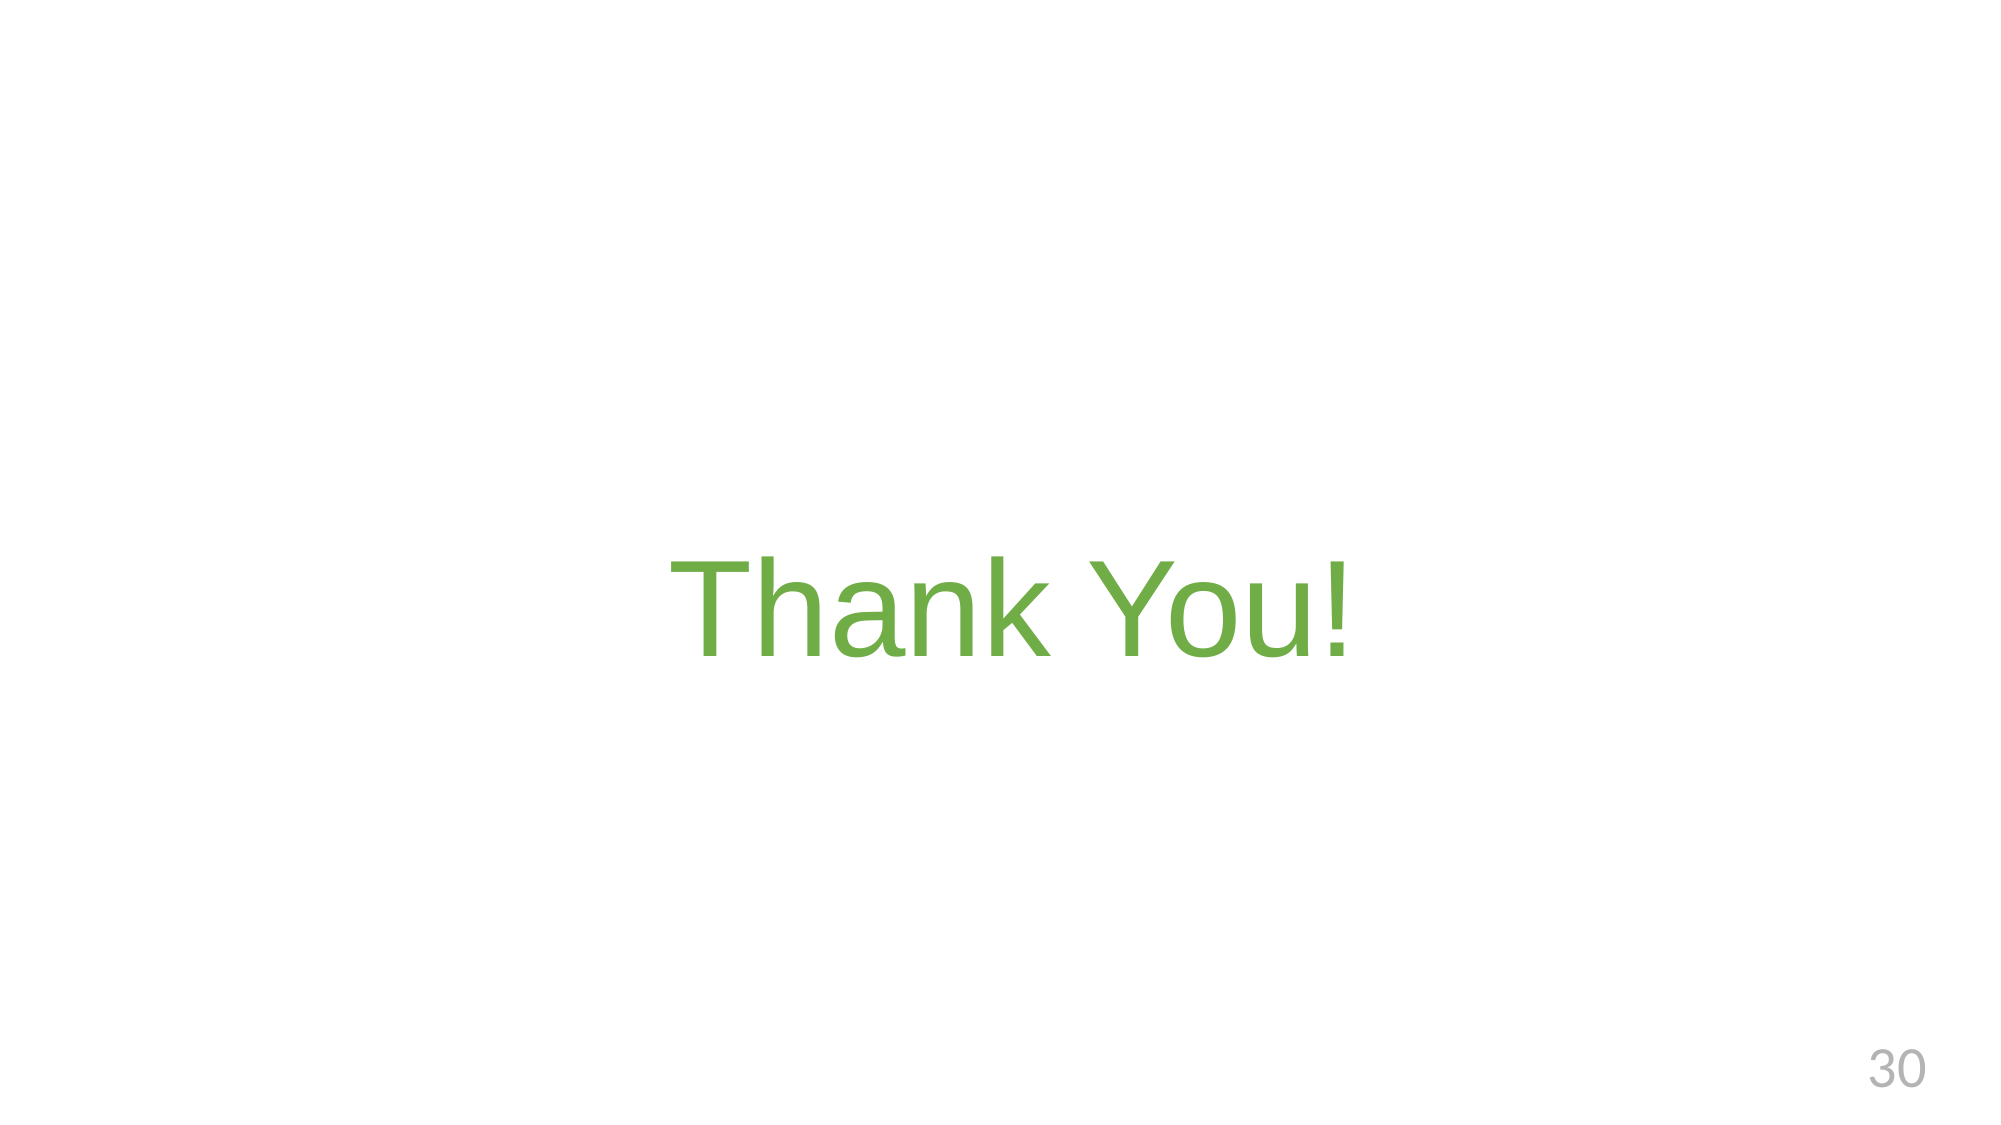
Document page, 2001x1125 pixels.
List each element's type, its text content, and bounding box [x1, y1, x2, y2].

text_box Thank You! [101, 428, 1924, 691]
text_box 29 [1785, 1034, 1942, 1095]
